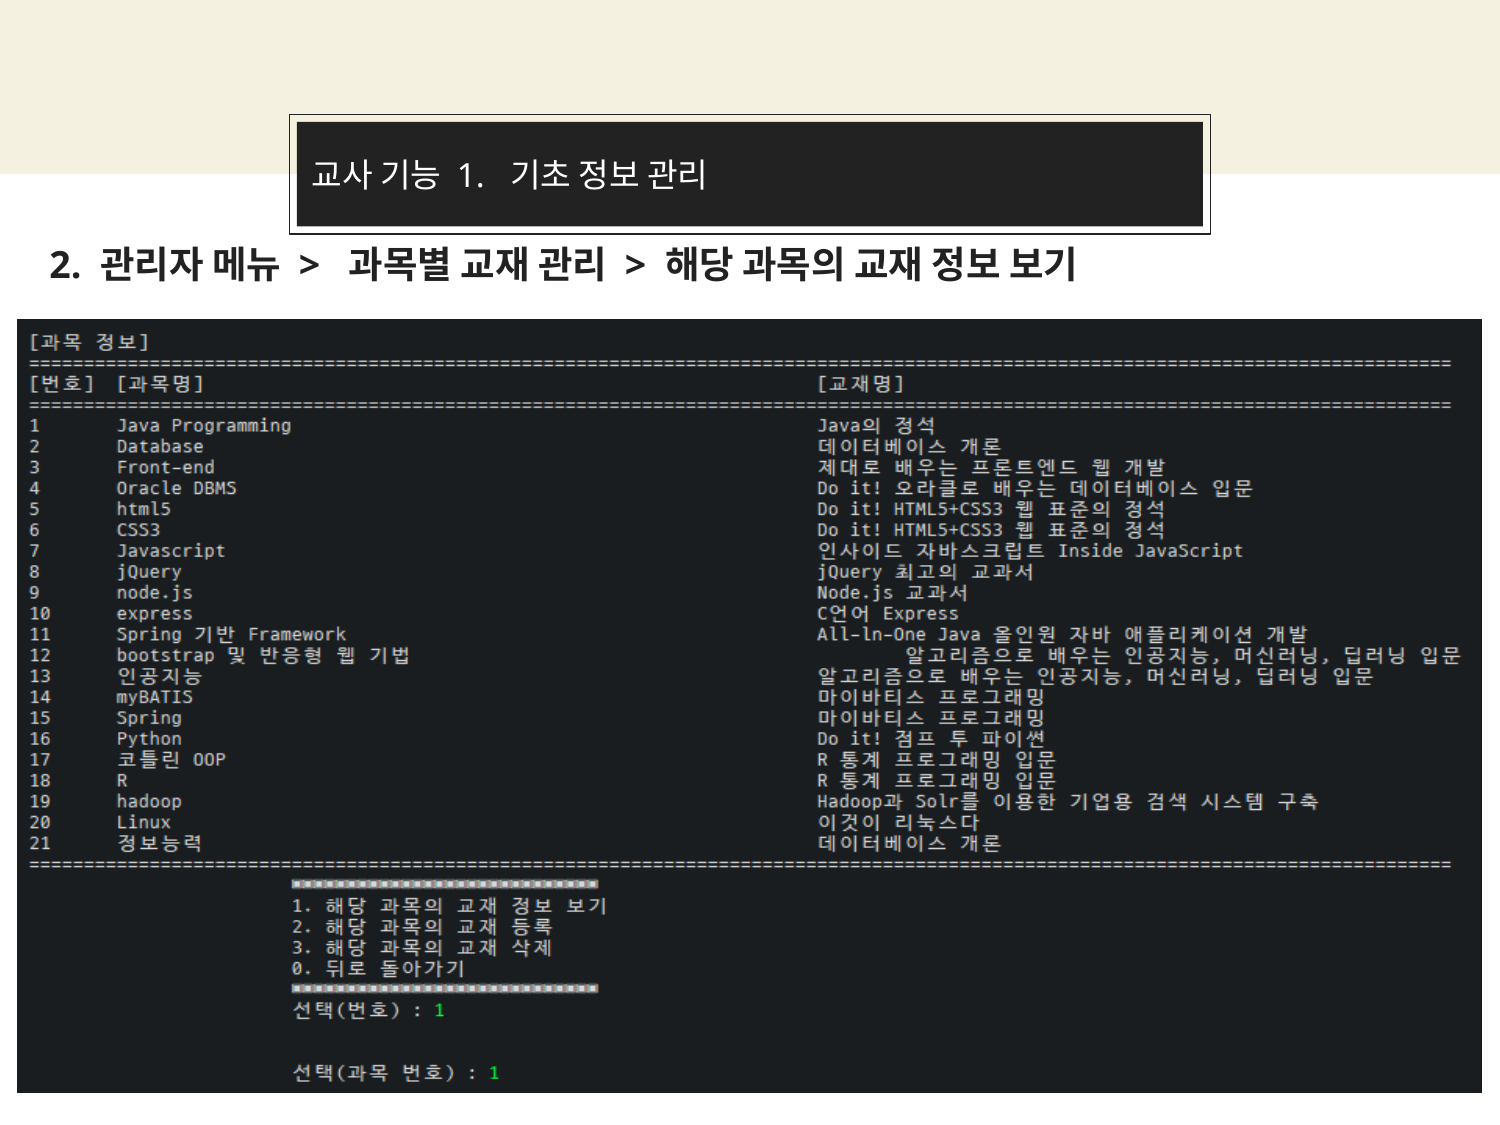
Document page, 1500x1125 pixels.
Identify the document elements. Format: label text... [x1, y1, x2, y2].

list 2. 관리자 메뉴 > 과목별 교재 관리 > 해당 과목의 교재 정보 보기 [34, 226, 1425, 317]
picture [17, 318, 1483, 1093]
title 교사 기능 1. 기초 정보 관리 [296, 121, 1203, 227]
